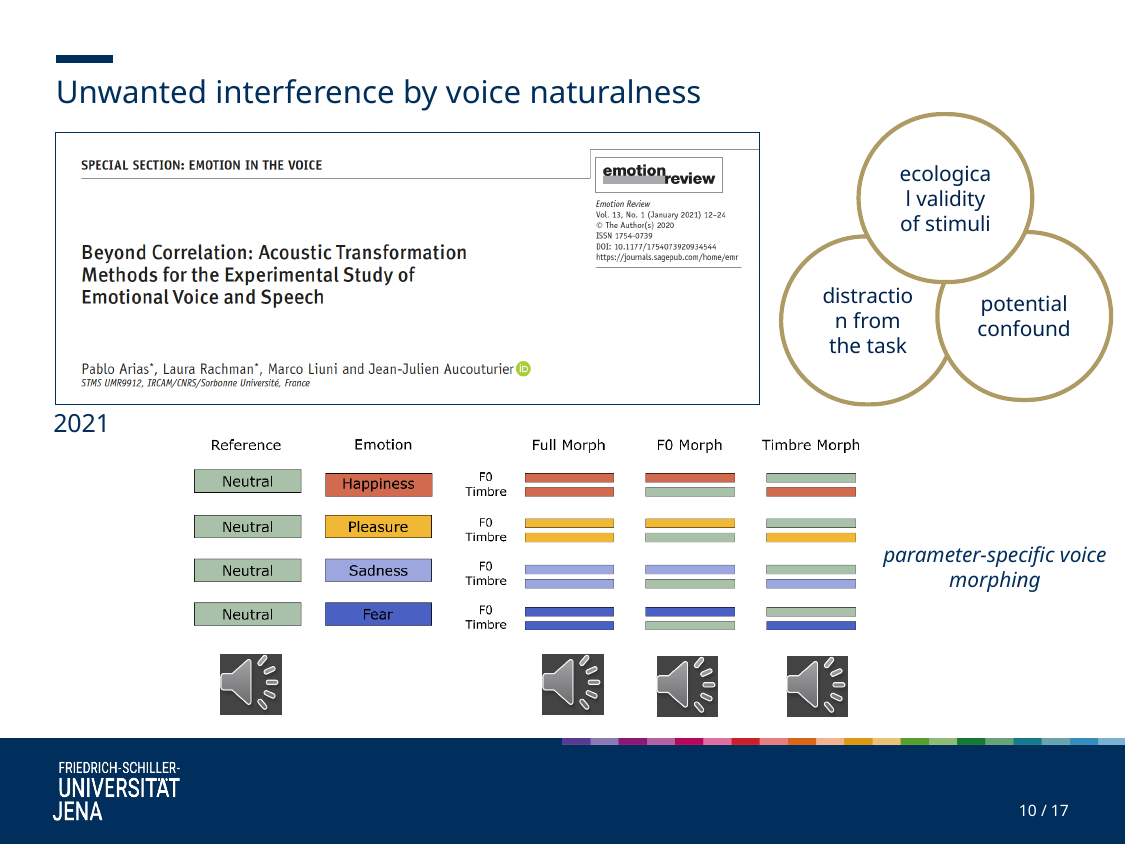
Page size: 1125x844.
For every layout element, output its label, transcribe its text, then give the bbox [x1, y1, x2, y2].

picture [218, 652, 283, 717]
picture [785, 654, 850, 719]
picture [655, 654, 720, 719]
text_box potential confound [935, 229, 1114, 403]
picture [193, 439, 859, 630]
picture [541, 652, 605, 717]
text_box Unwanted interference by voice naturalness [54, 70, 1054, 119]
text_box distraction from the task [778, 234, 947, 407]
picture [562, 738, 1125, 745]
text_box 2021 [38, 399, 126, 445]
picture [51, 755, 181, 827]
text_box ecological validity of stimuli [856, 111, 1035, 285]
text_box parameter-specific voice morphing [864, 534, 1125, 599]
picture [55, 132, 760, 405]
